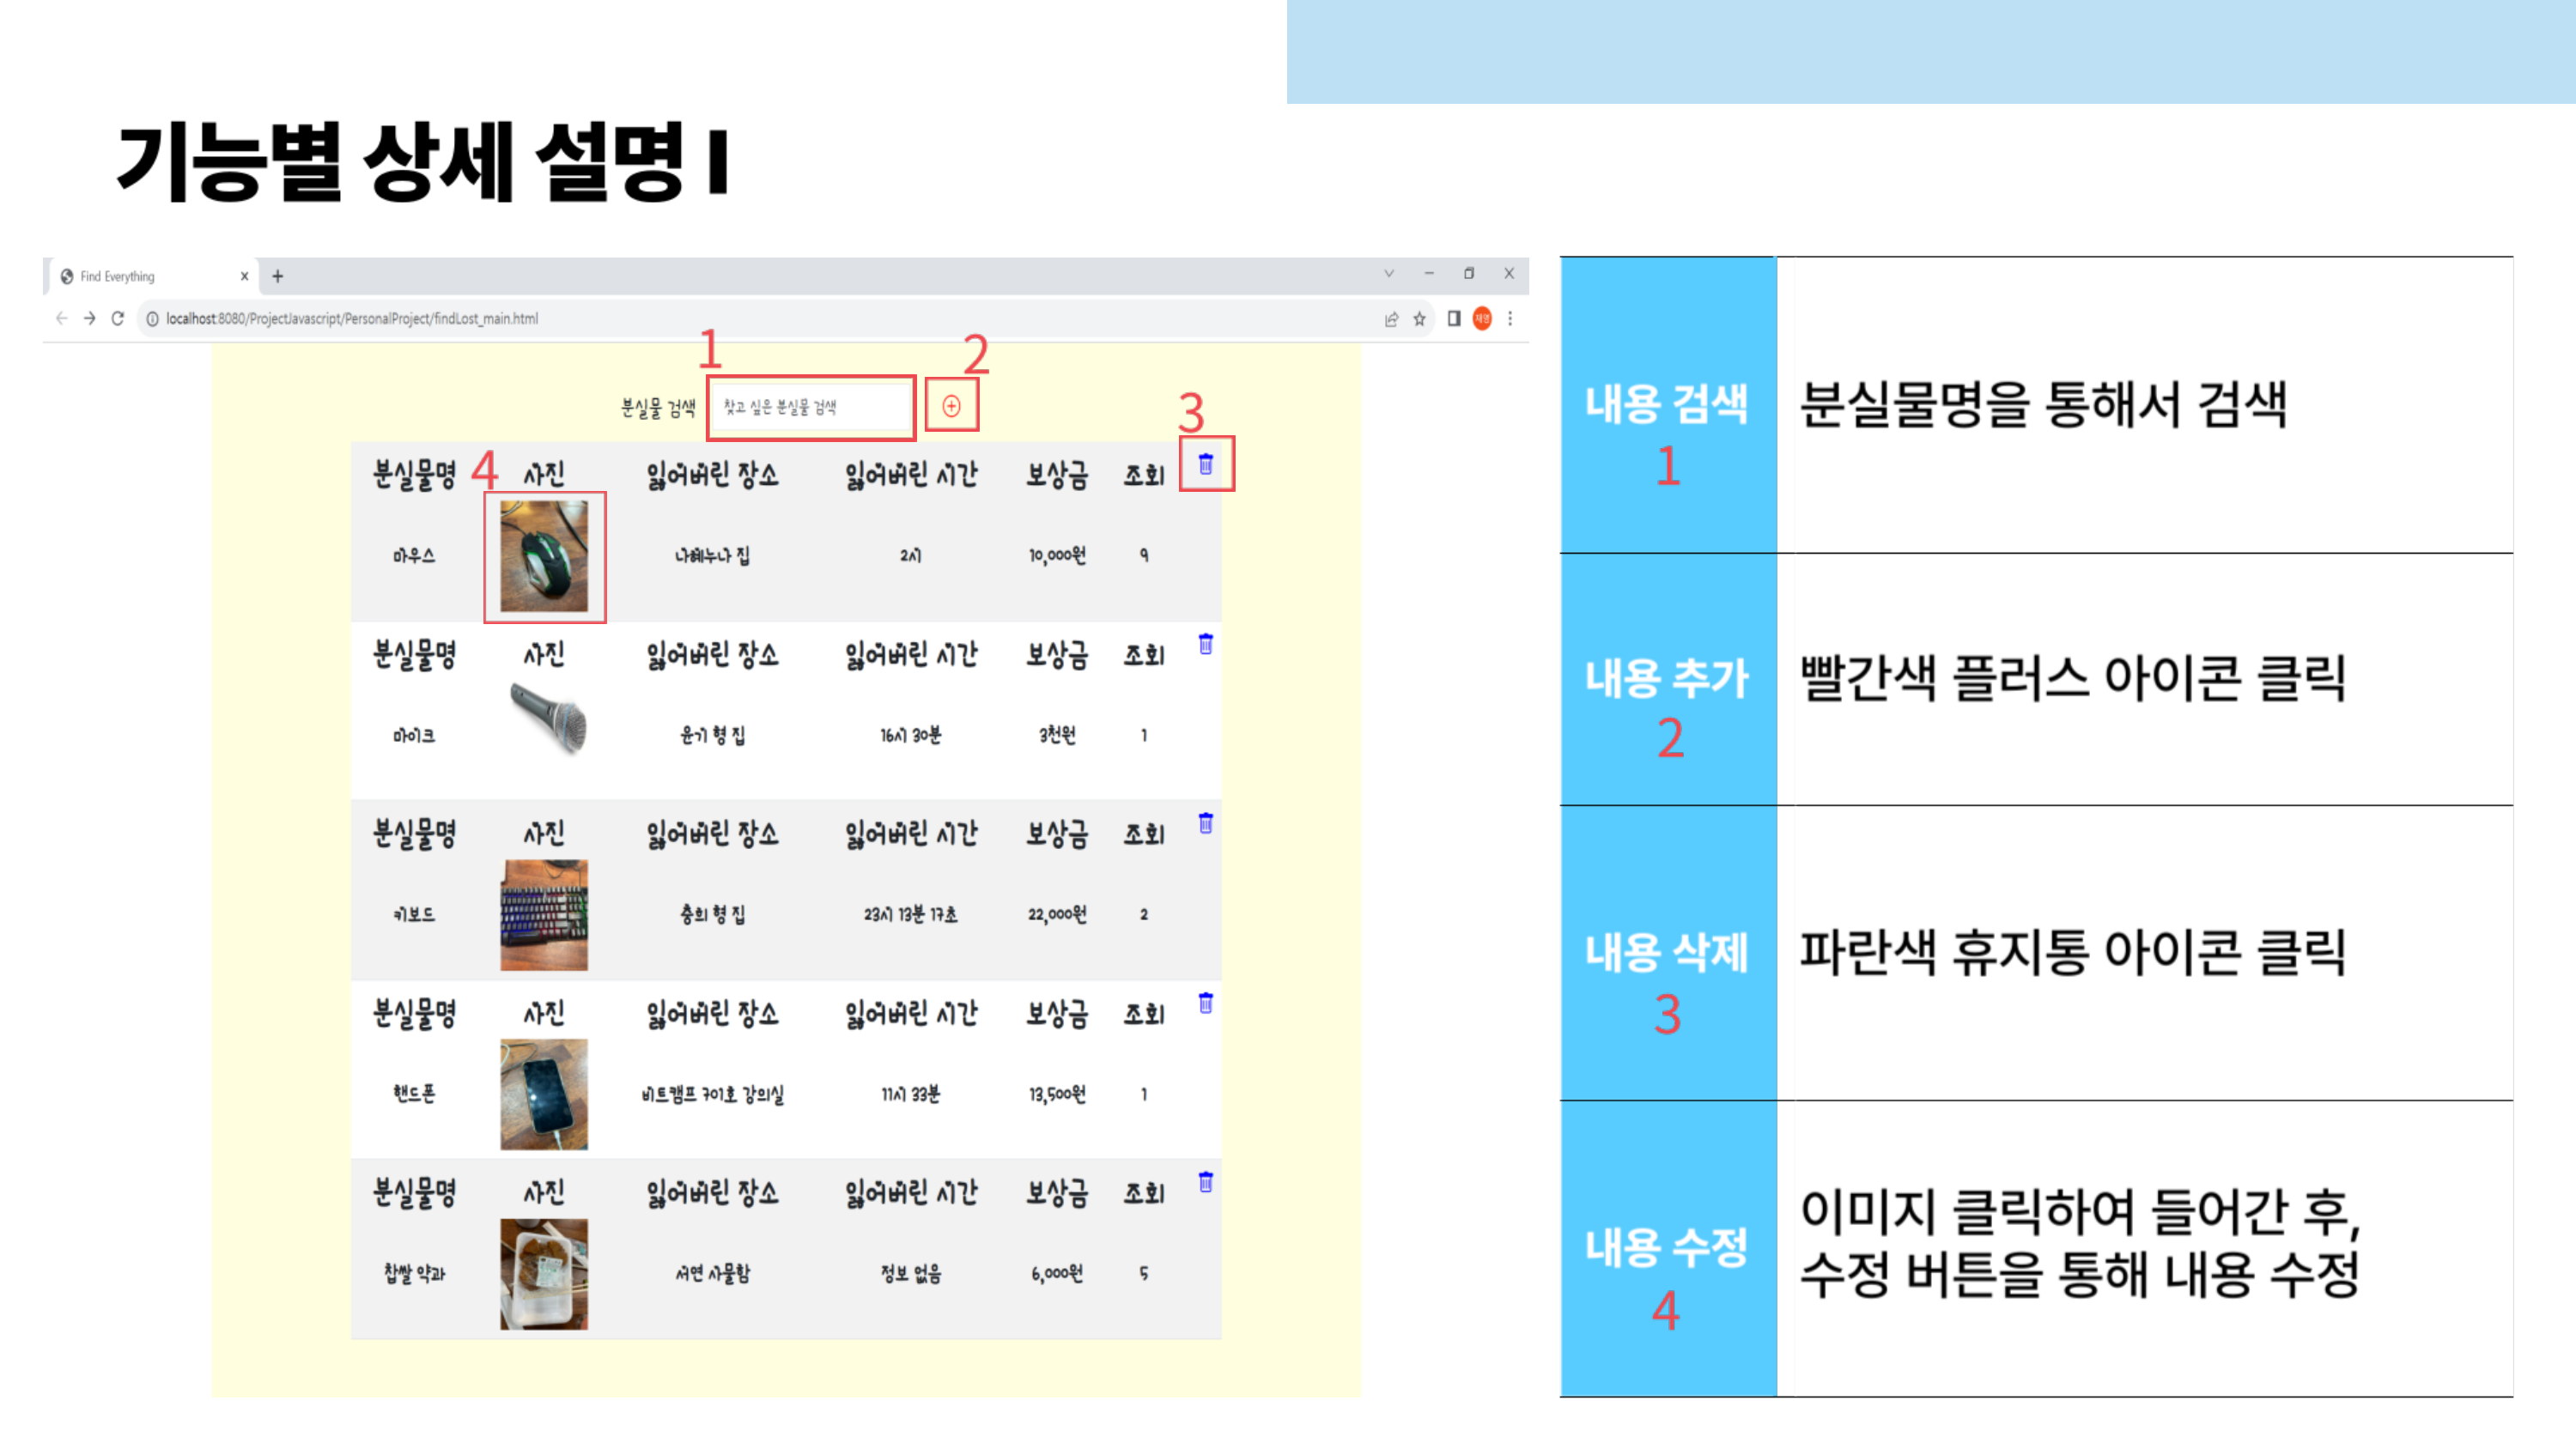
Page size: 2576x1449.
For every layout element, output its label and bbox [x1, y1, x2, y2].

text_box [43, 257, 1079, 1397]
text_box [706, 374, 917, 442]
picture [1085, 0, 2576, 1449]
picture [88, 72, 811, 436]
picture [449, 397, 551, 557]
picture [939, 281, 1046, 441]
text_box [925, 377, 935, 432]
text_box [483, 491, 607, 625]
